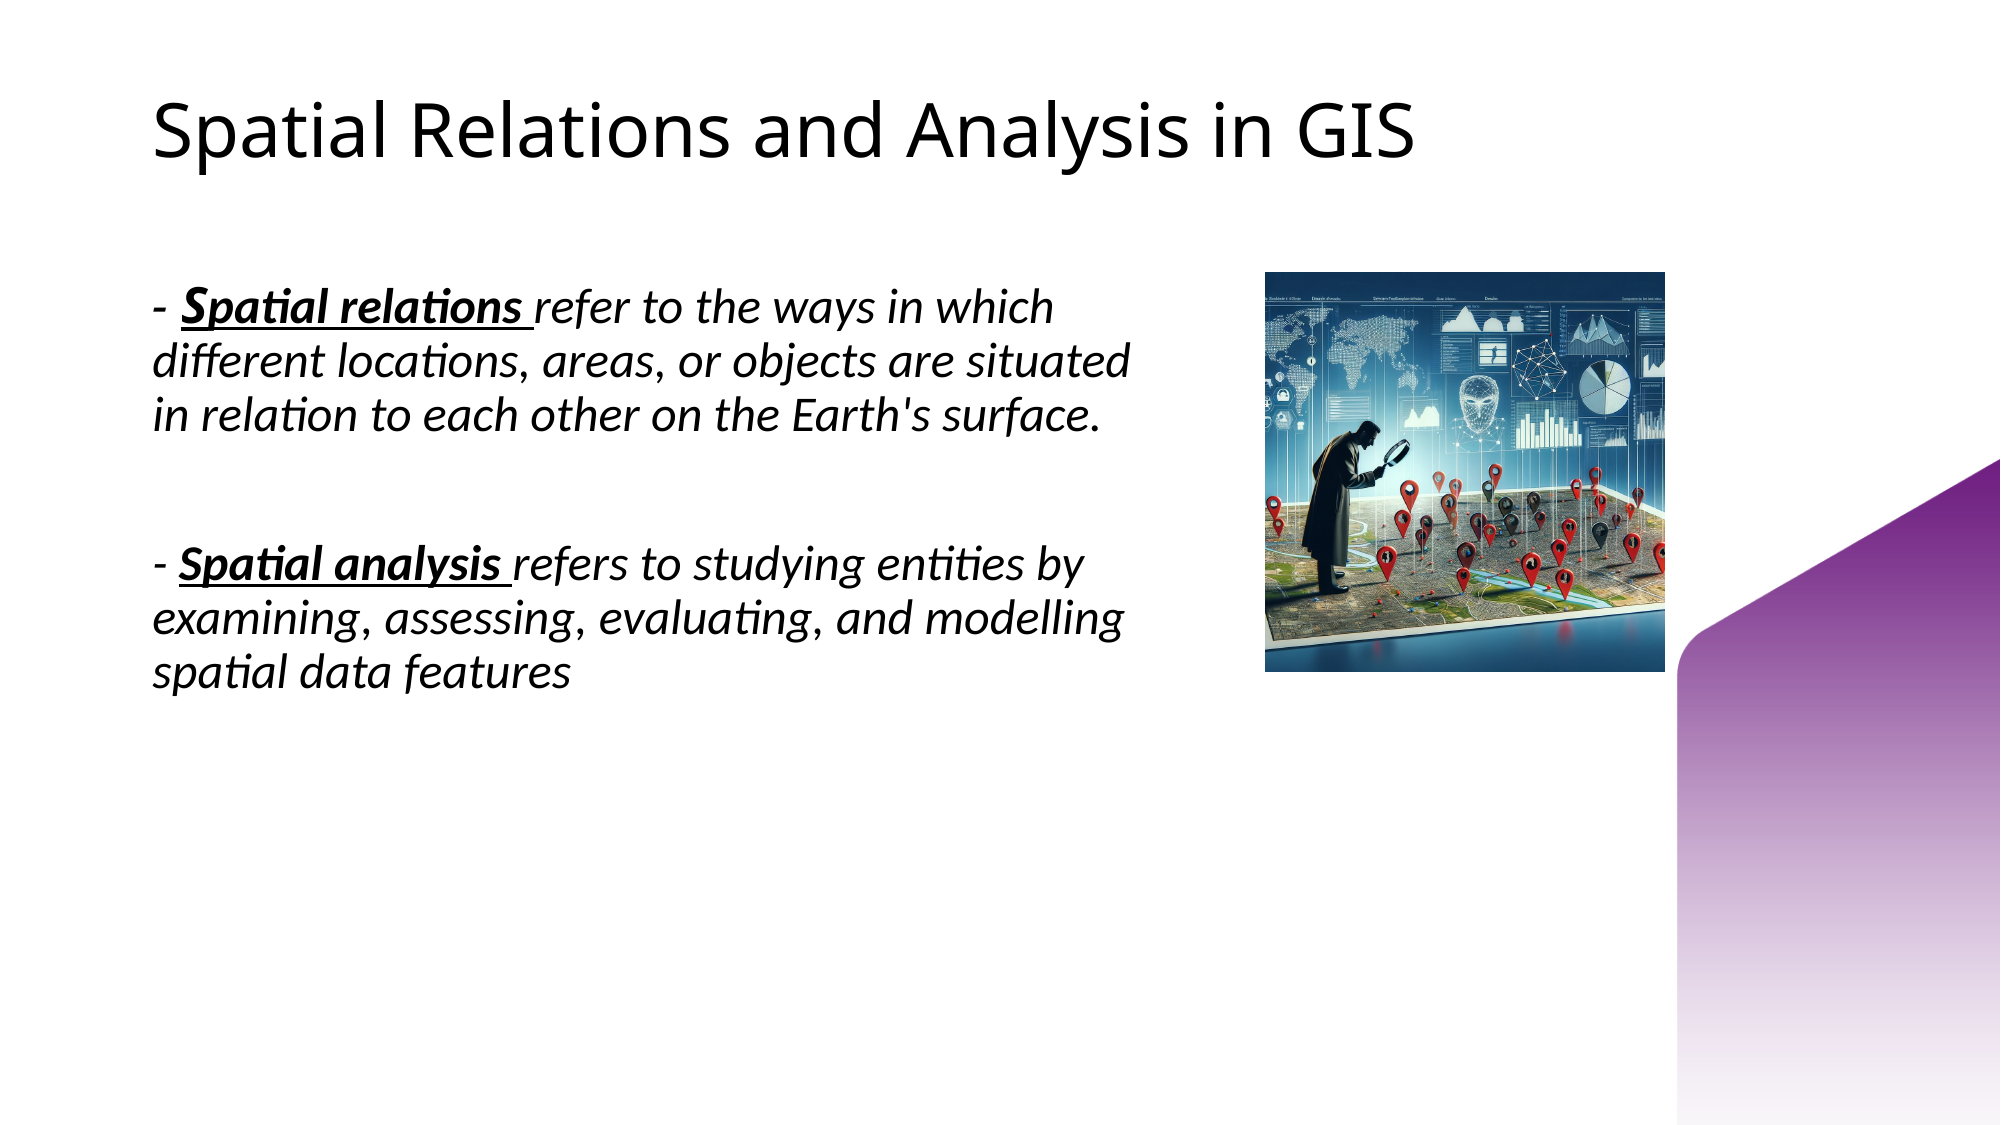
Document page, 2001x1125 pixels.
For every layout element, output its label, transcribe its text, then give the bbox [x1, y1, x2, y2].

picture [1166, 200, 2000, 1125]
list - Spatial relations refer to the ways in which different locations, areas, or objects are situated in relation to each other on the Earth's surface. - Spatial analysis refers to studying entities by examining, assessing, evaluating, and modelling spatial data features [137, 272, 1167, 978]
title Spatial Relations and Analysis in GIS [137, 88, 1775, 179]
